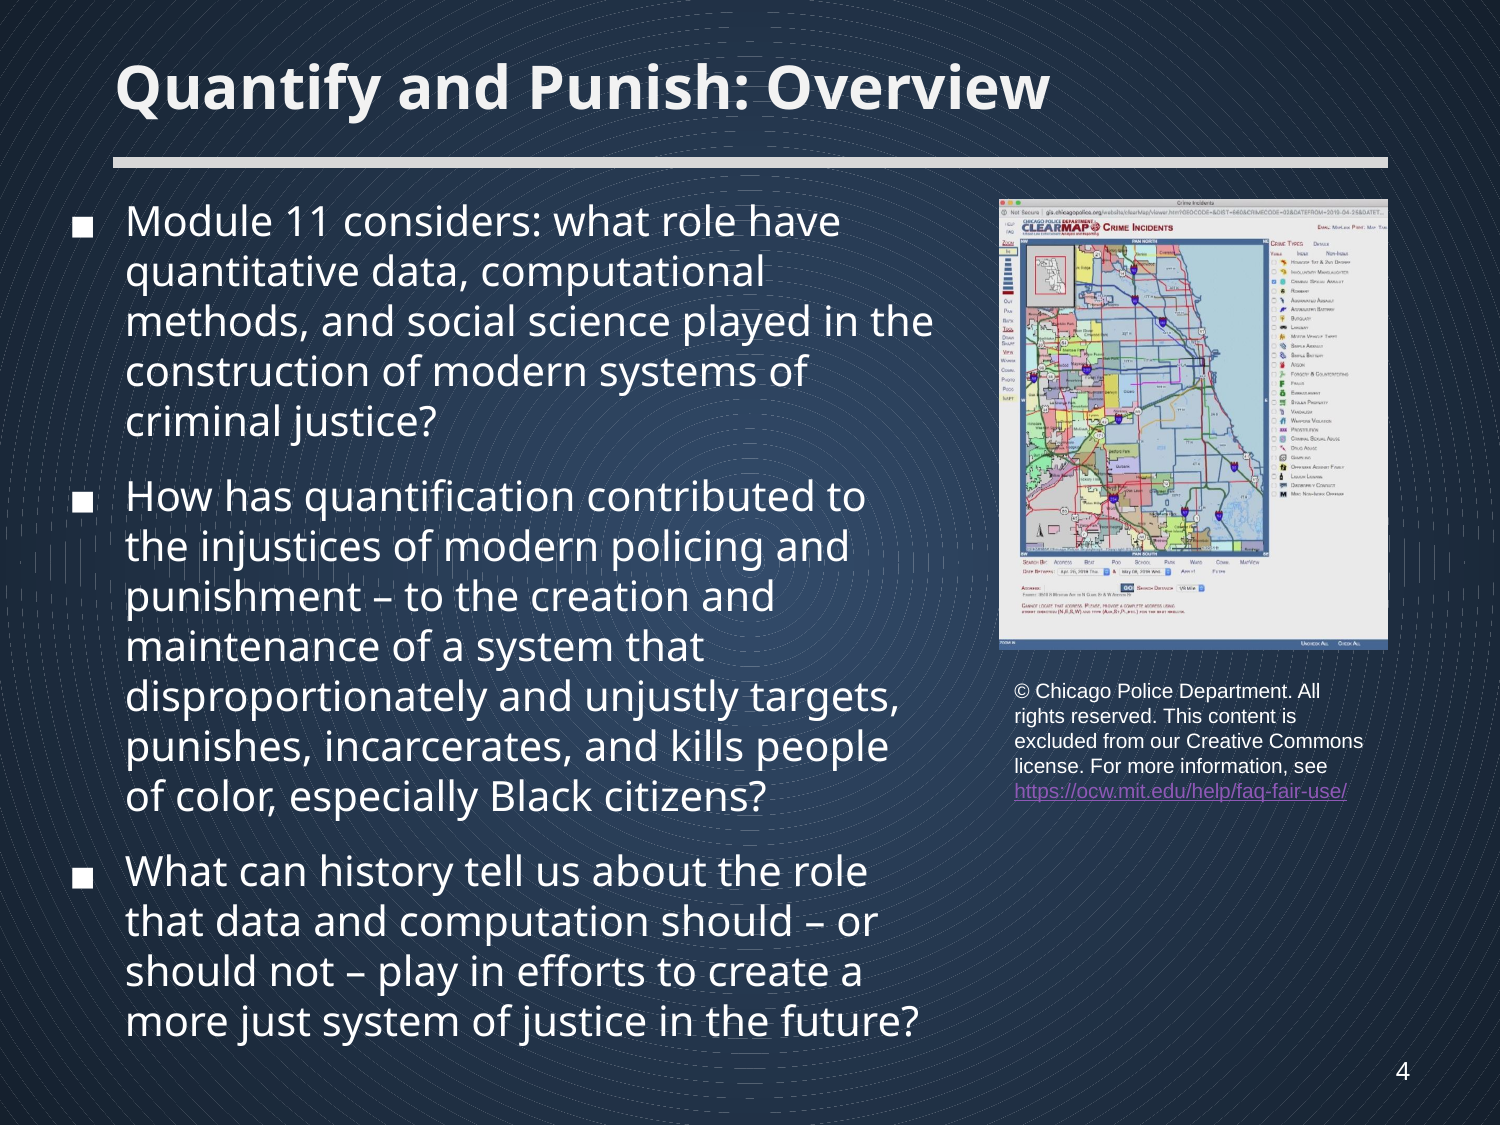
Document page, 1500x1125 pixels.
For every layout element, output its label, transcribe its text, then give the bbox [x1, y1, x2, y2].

text_box Quantify and Punish: Overview [99, 41, 1375, 129]
slide_number 4 [1074, 1042, 1425, 1103]
text_box © Chicago Police Department. All rights reserved. This content is excluded from our Creative Commons license. For more information, see https://ocw.mit.edu/help/faq-fair-use/ [999, 670, 1388, 836]
picture [999, 199, 1388, 651]
text_box Module 11 considers: what role have quantitative data, computational methods, and social science played in the construction of modern systems of criminal justice? How has quantification contributed to the injustices of modern policing and punishment – to the creation and maintenance of a system that disproportionately and unjustly targets, punishes, incarcerates, and kills people of color, especially Black citizens? What can history tell us about the role that data and computation should – or should not – play in efforts to create a more just system of justice in the future? [53, 187, 950, 1053]
